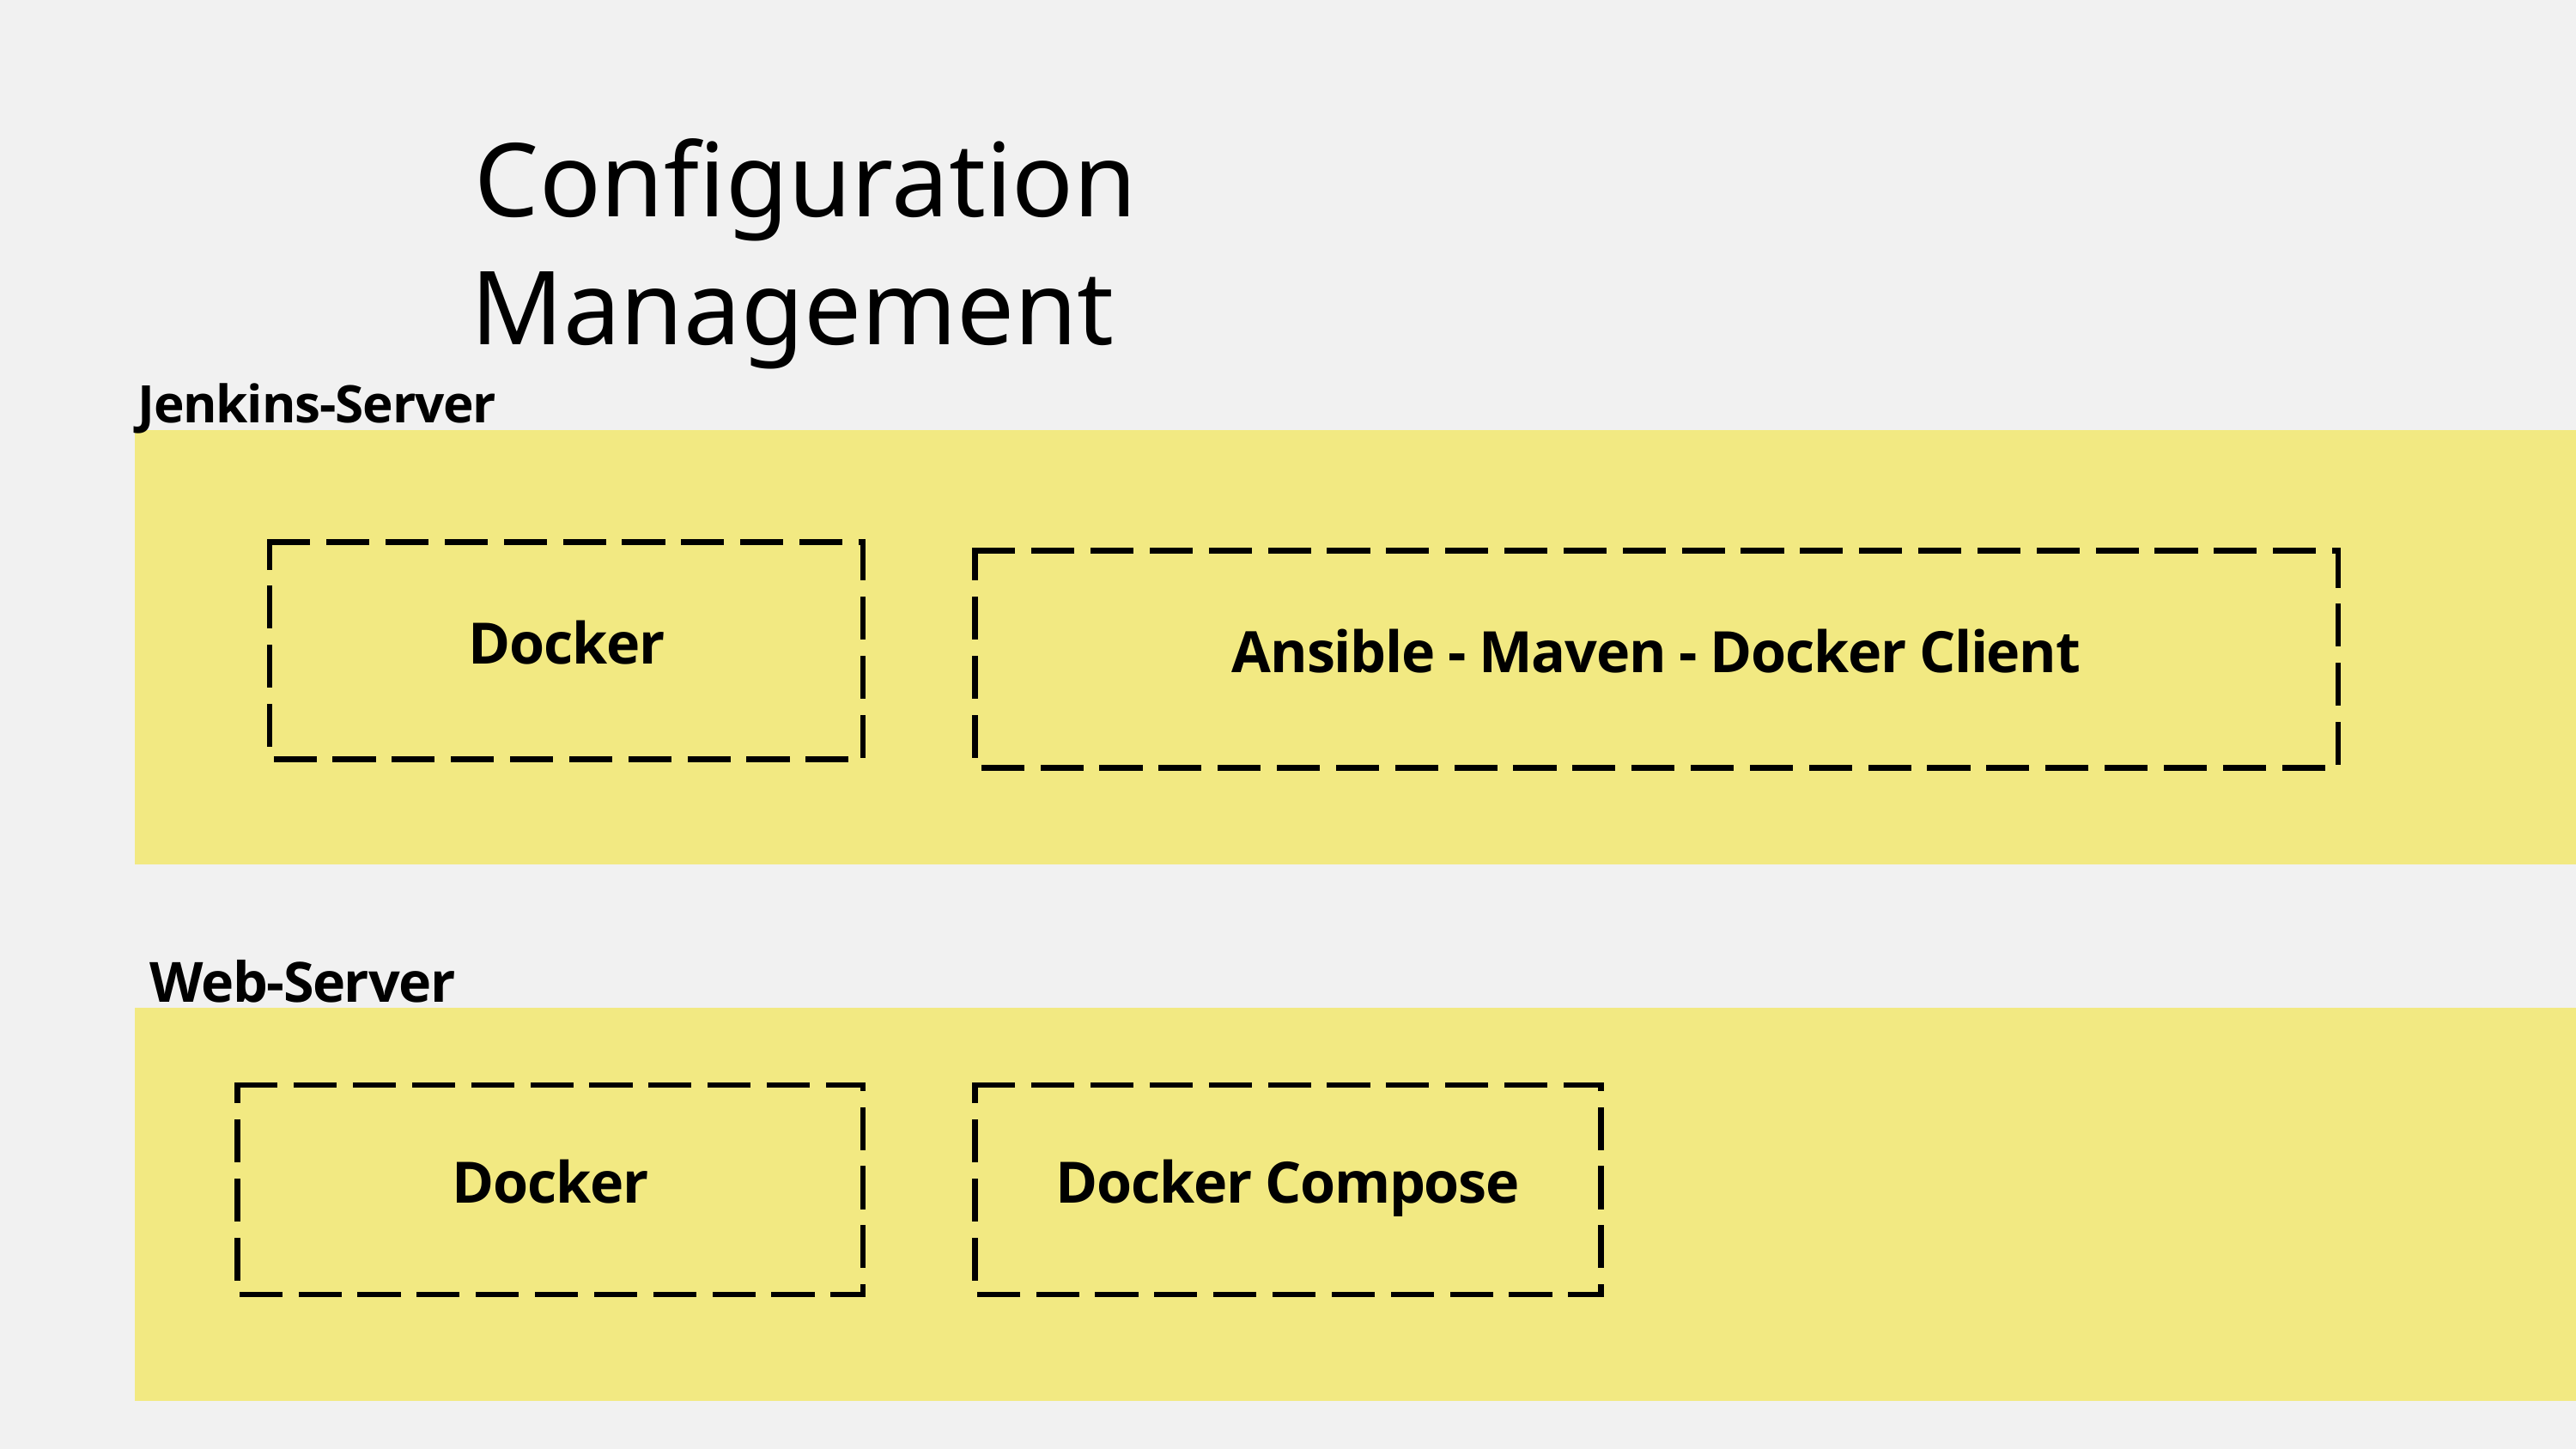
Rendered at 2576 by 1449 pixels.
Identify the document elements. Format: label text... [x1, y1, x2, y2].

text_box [237, 1054, 864, 1295]
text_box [975, 519, 2339, 768]
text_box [134, 403, 2576, 864]
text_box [270, 511, 864, 760]
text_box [134, 981, 2576, 1402]
text_box Web-Server [134, 936, 471, 979]
text_box Jenkins-Server [134, 361, 500, 403]
text_box Configuration Management [144, 107, 1441, 366]
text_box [975, 1054, 1601, 1295]
